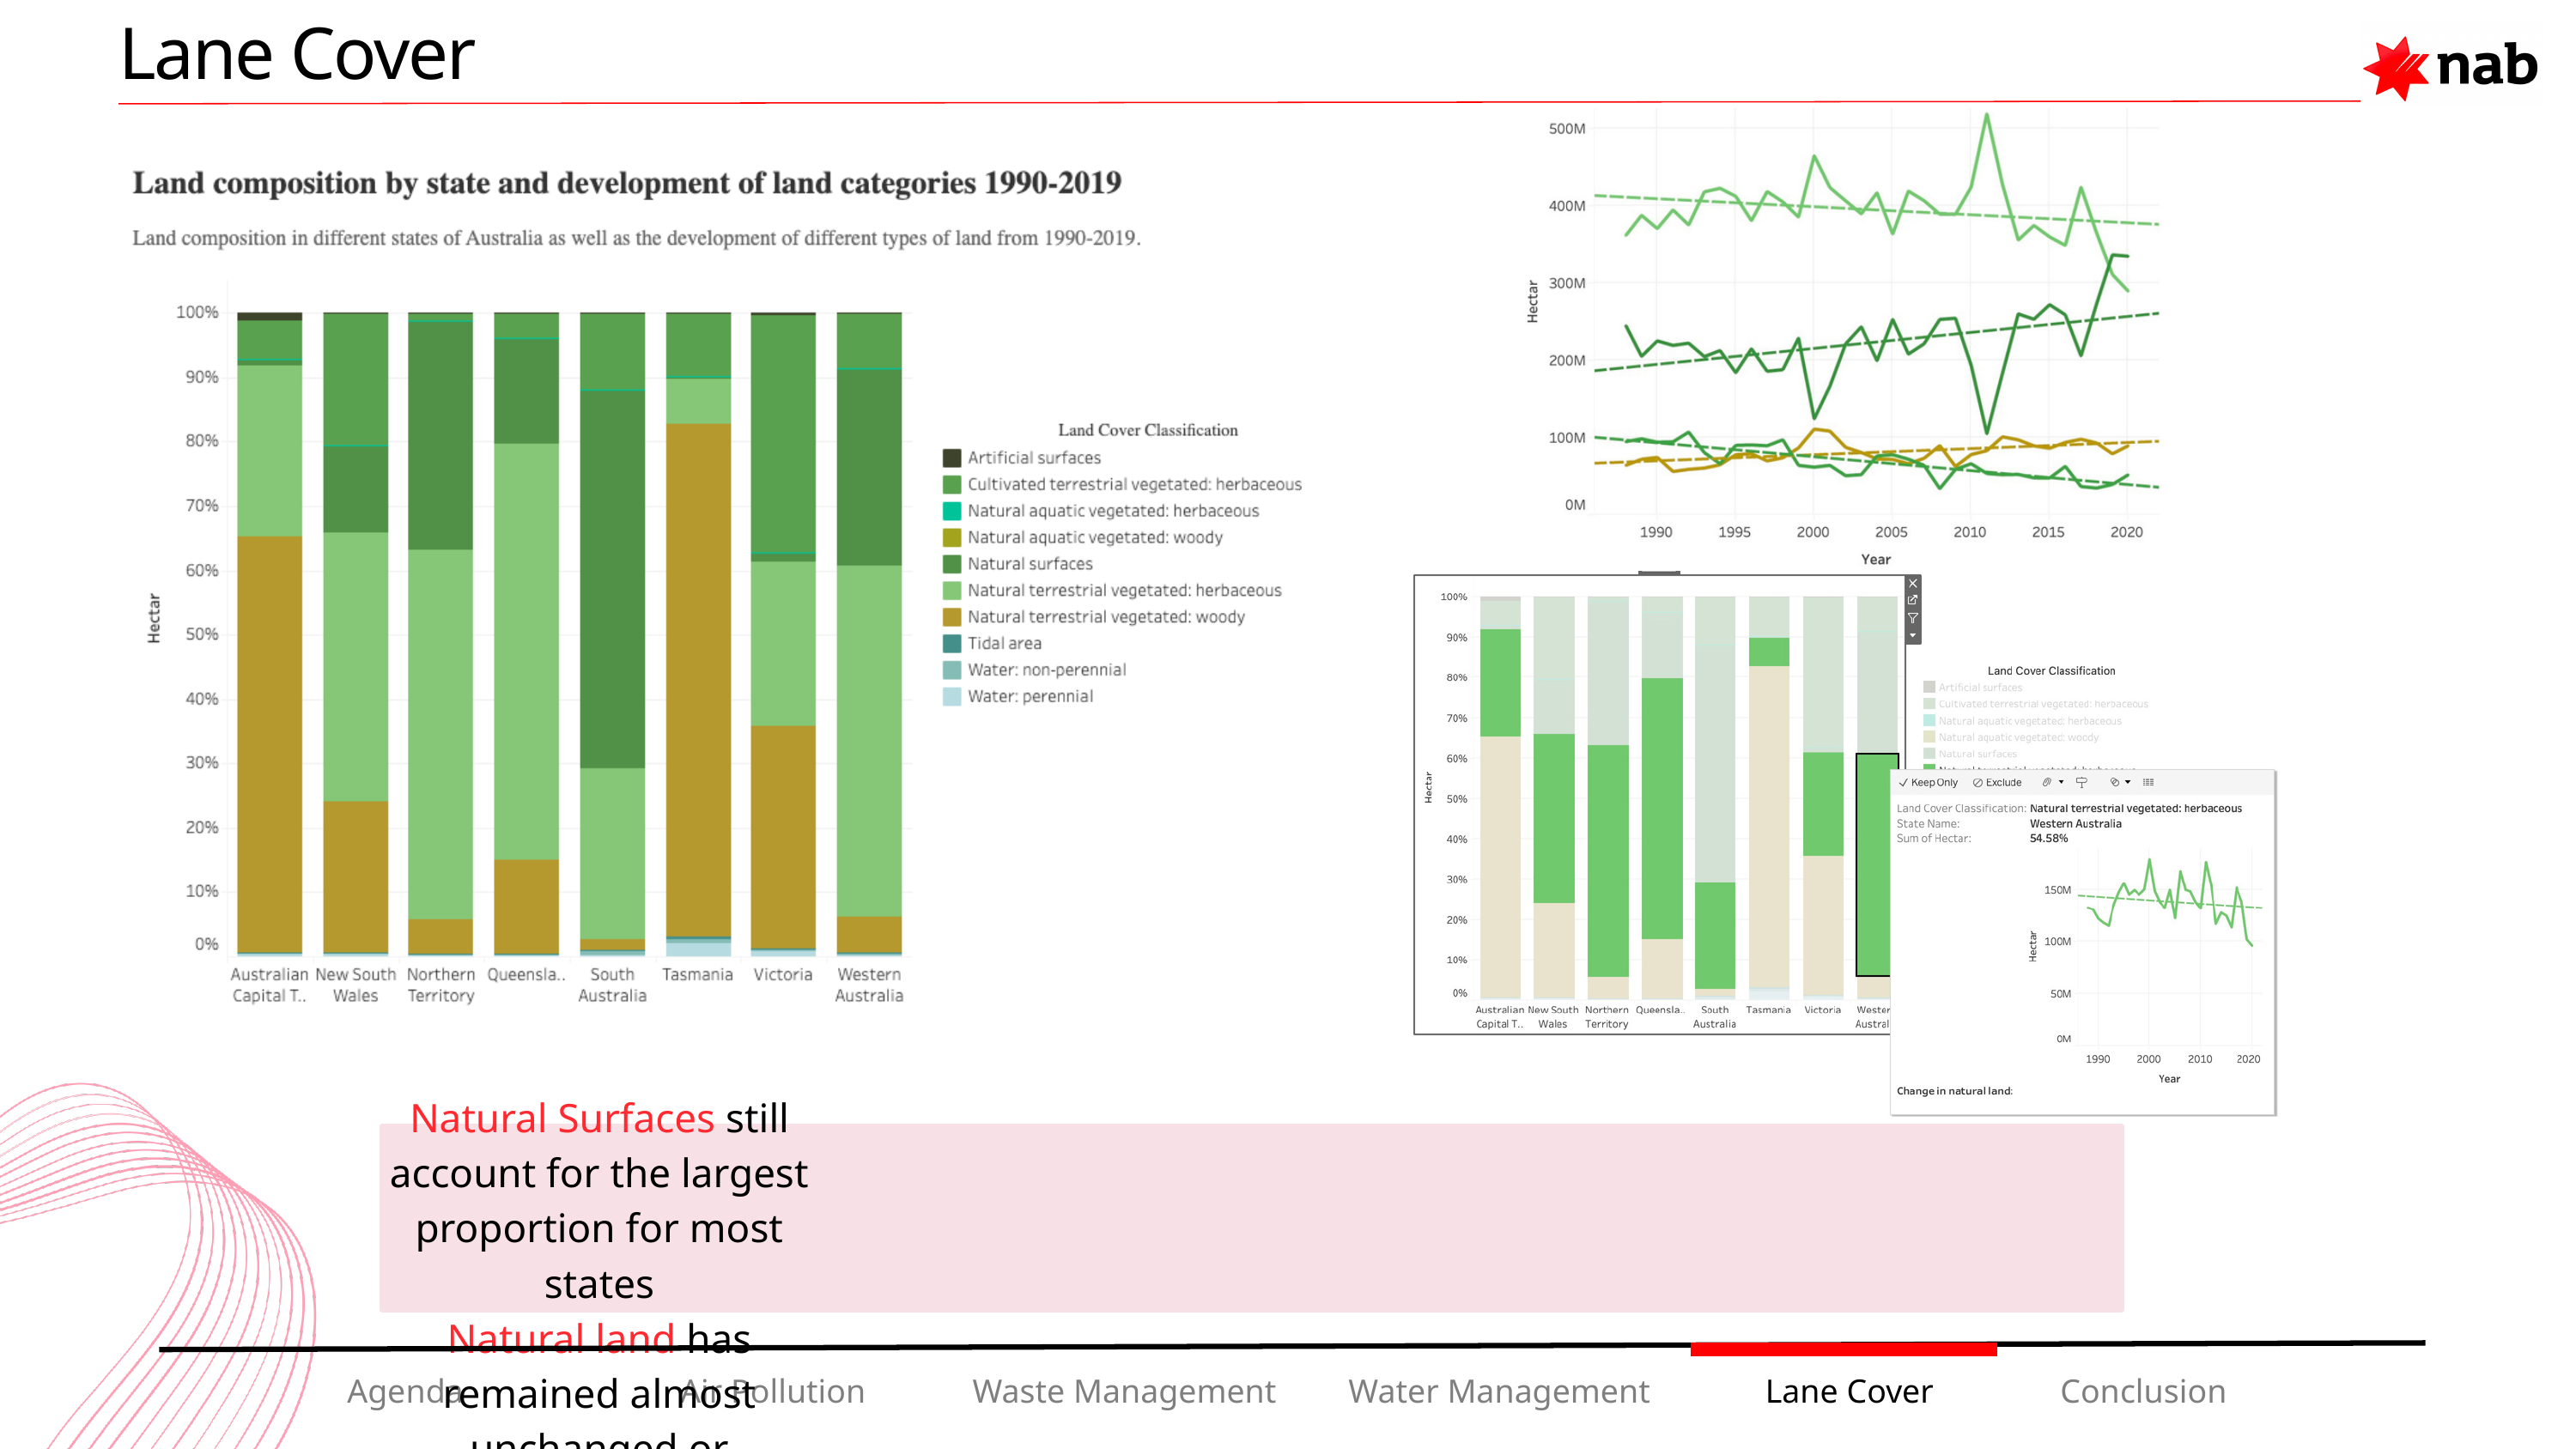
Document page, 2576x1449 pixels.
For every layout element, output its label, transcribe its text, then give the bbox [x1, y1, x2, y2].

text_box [1691, 1343, 1998, 1357]
text_box [0, 817, 318, 1449]
text_box Lane Cover [1759, 1365, 1941, 1410]
text_box [1406, 571, 2314, 1117]
text_box Lane Cover [118, 22, 2081, 94]
text_box [2360, 19, 2546, 107]
text_box Water Management [1344, 1364, 1664, 1410]
text_box Waste Management [966, 1364, 1283, 1410]
text_box Conclusion [2056, 1364, 2232, 1410]
text_box Agenda [344, 1364, 466, 1410]
text_box [118, 166, 1316, 1022]
text_box Air Pollution [680, 1364, 866, 1410]
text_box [381, 1125, 2123, 1310]
text_box [1519, 108, 2200, 571]
